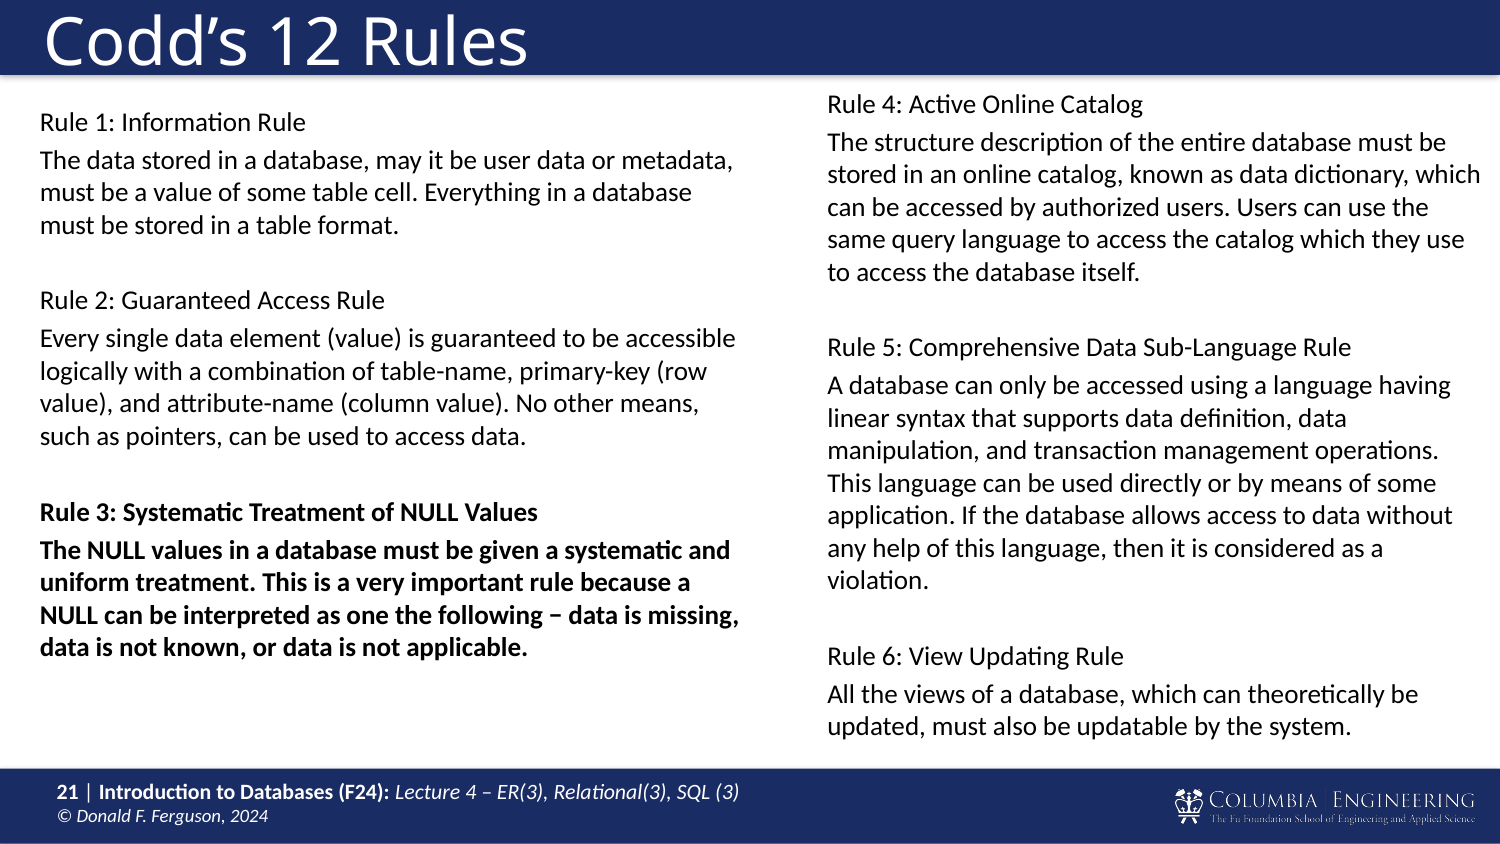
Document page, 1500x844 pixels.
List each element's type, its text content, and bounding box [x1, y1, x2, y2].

list Rule 4: Active Online Catalog The structure description of the entire database must be stored in an online catalog, known as data dictionary, which can be accessed by authorized users. Users can use the same query language to access the catalog which they use to access the database itself. Rule 5: Comprehensive Data Sub-Language Rule A database can only be accessed using a language having linear syntax that supports data definition, data manipulation, and transaction management operations. This language can be used directly or by means of some application. If the database allows access to data without any help of this language, then it is considered as a violation. Rule 6: View Updating Rule All the views of a database, which can theoretically be updated, must also be updatable by the system. [812, 78, 1500, 742]
list Rule 1: Information Rule The data stored in a database, may it be user data or metadata, must be a value of some table cell. Everything in a database must be stored in a table format. Rule 2: Guaranteed Access Rule Every single data element (value) is guaranteed to be accessible logically with a combination of table-name, primary-key (row value), and attribute-name (column value). No other means, such as pointers, can be used to access data. Rule 3: Systematic Treatment of NULL Values The NULL values in a database must be given a systematic and uniform treatment. This is a very important rule because a NULL can be interpreted as one the following − data is missing, data is not known, or data is not applicable. [24, 96, 763, 760]
title Codd’s 12 Rules [28, 0, 1450, 73]
